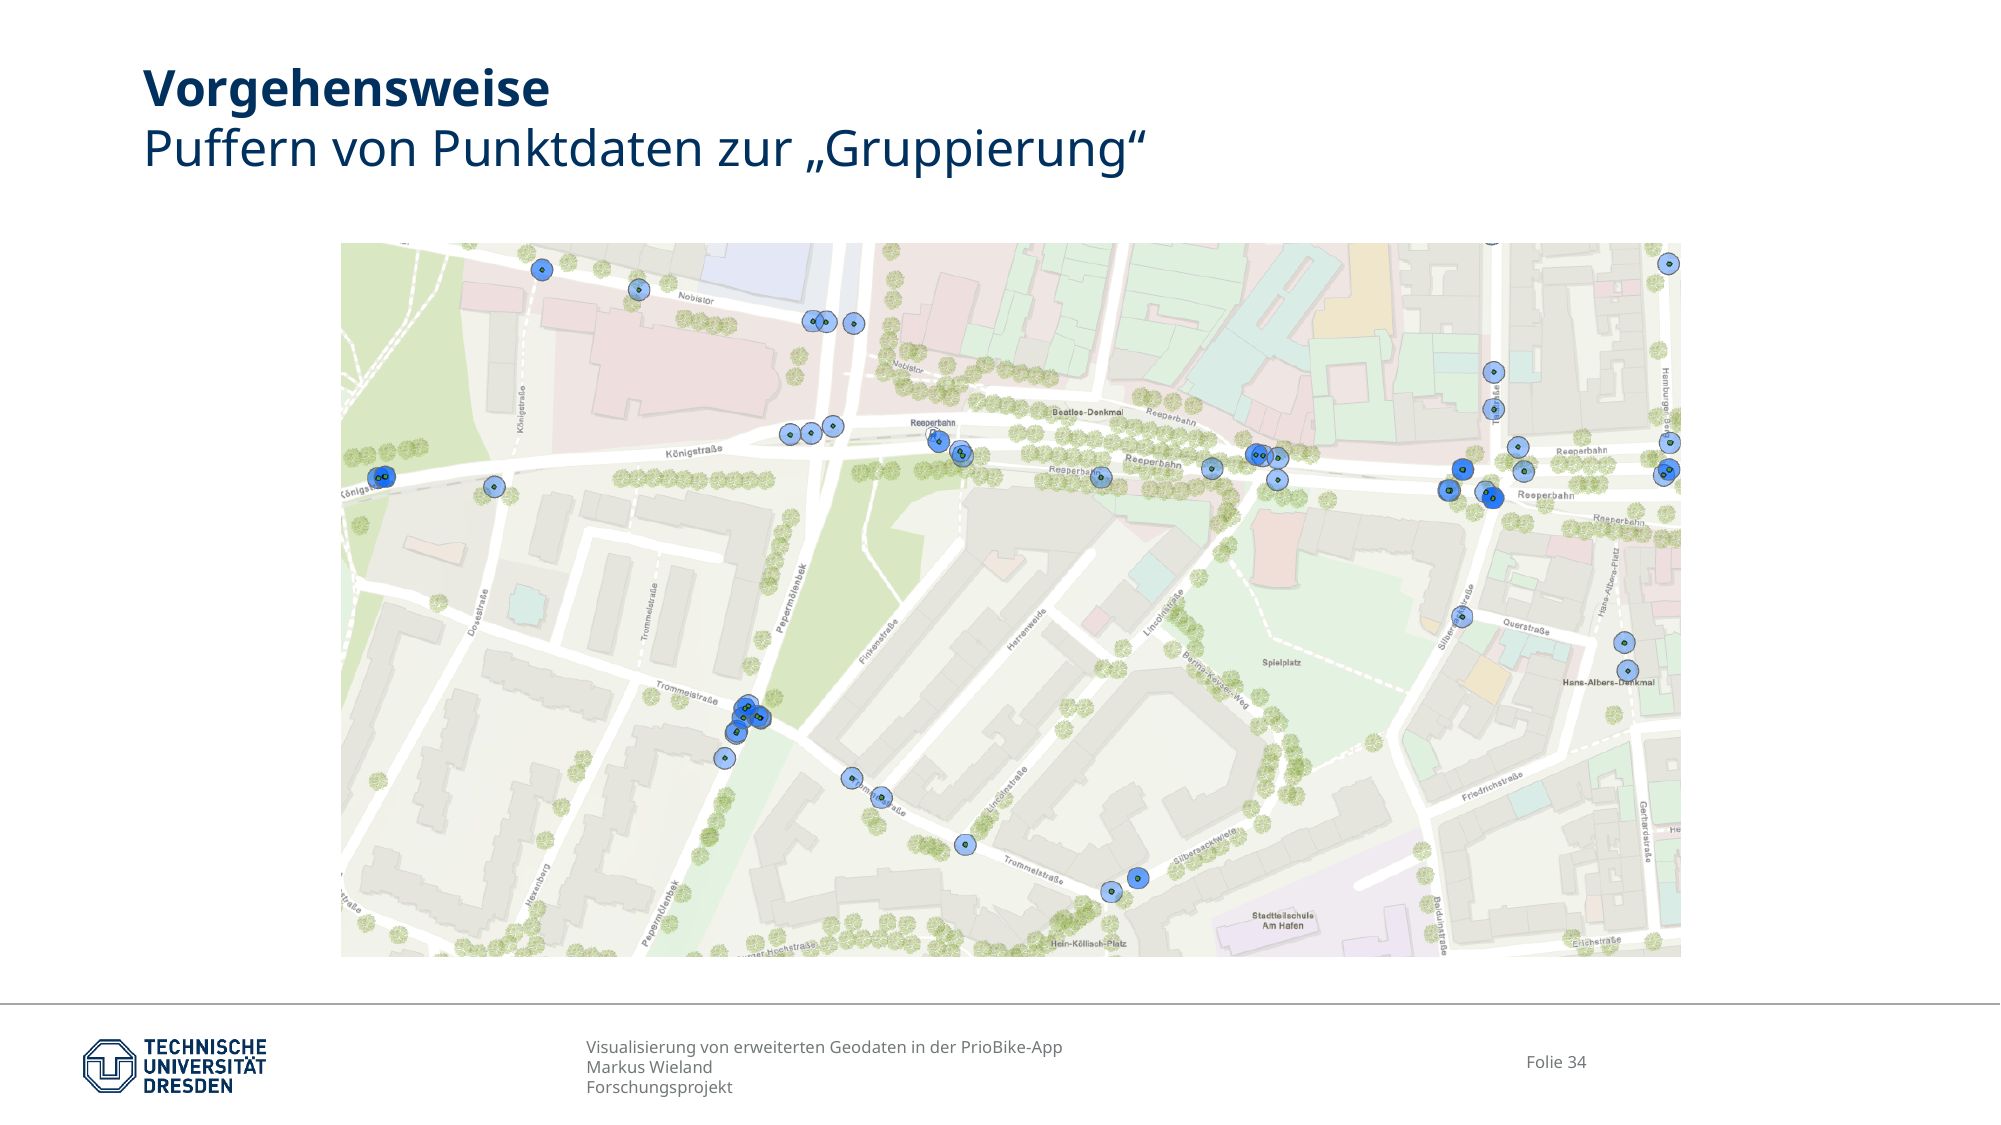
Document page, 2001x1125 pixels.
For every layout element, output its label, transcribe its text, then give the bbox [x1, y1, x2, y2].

title Vorgehensweise Puffern von Punktdaten zur „Gruppierung“ [143, 56, 1880, 169]
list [341, 243, 1681, 957]
picture [83, 1039, 266, 1093]
